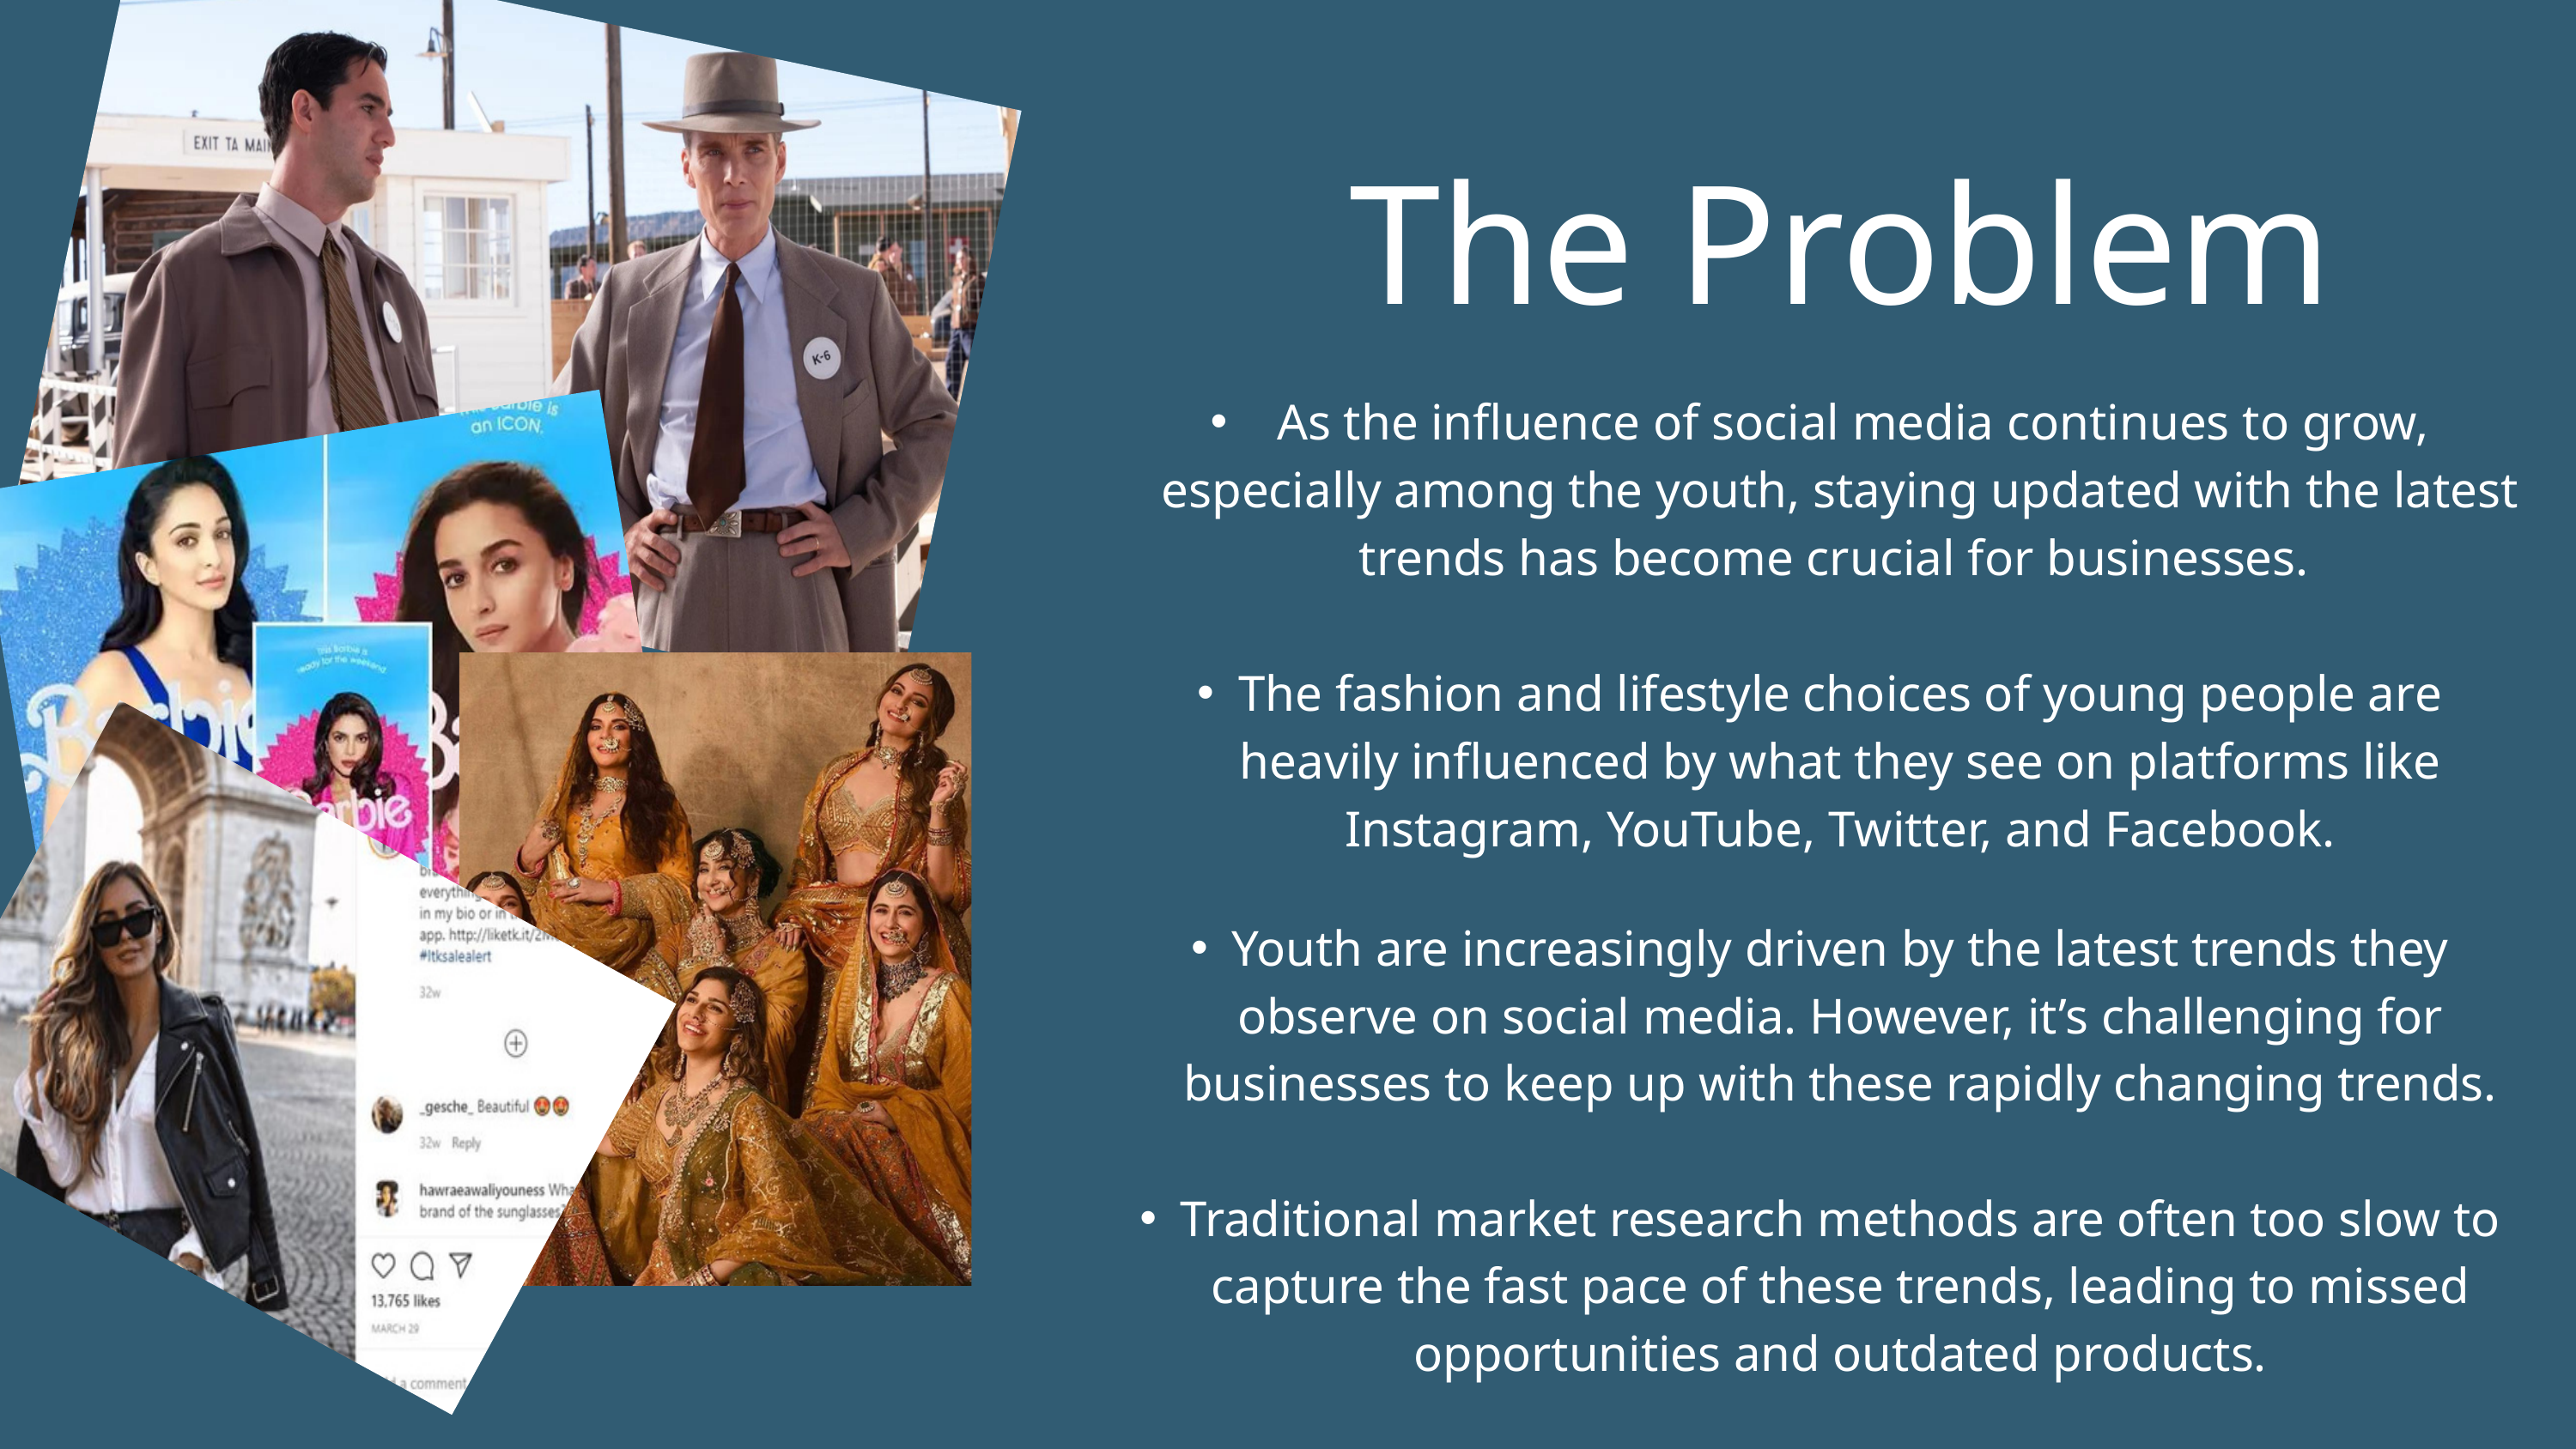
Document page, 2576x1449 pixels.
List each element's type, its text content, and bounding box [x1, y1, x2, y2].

text_box Youth are increasingly driven by the latest trends they observe on social media. However, it’s challenging for businesses to keep up with these rapidly changing trends. Traditional market research methods are often too slow to capture the fast pace of these trends, leading to missed opportunities and outdated products. [1077, 908, 2522, 1381]
text_box As the influence of social media continues to grow, especially among the youth, staying updated with the latest trends has become crucial for businesses. The fashion and lifestyle choices of young people are heavily influenced by what they see on platforms like Instagram, YouTube, Twitter, and Facebook. [1077, 381, 2522, 908]
text_box The Problem [1287, 106, 2394, 337]
text_box [0, 389, 643, 884]
text_box [0, 700, 677, 1416]
text_box [18, 0, 1022, 652]
text_box [459, 652, 972, 1286]
